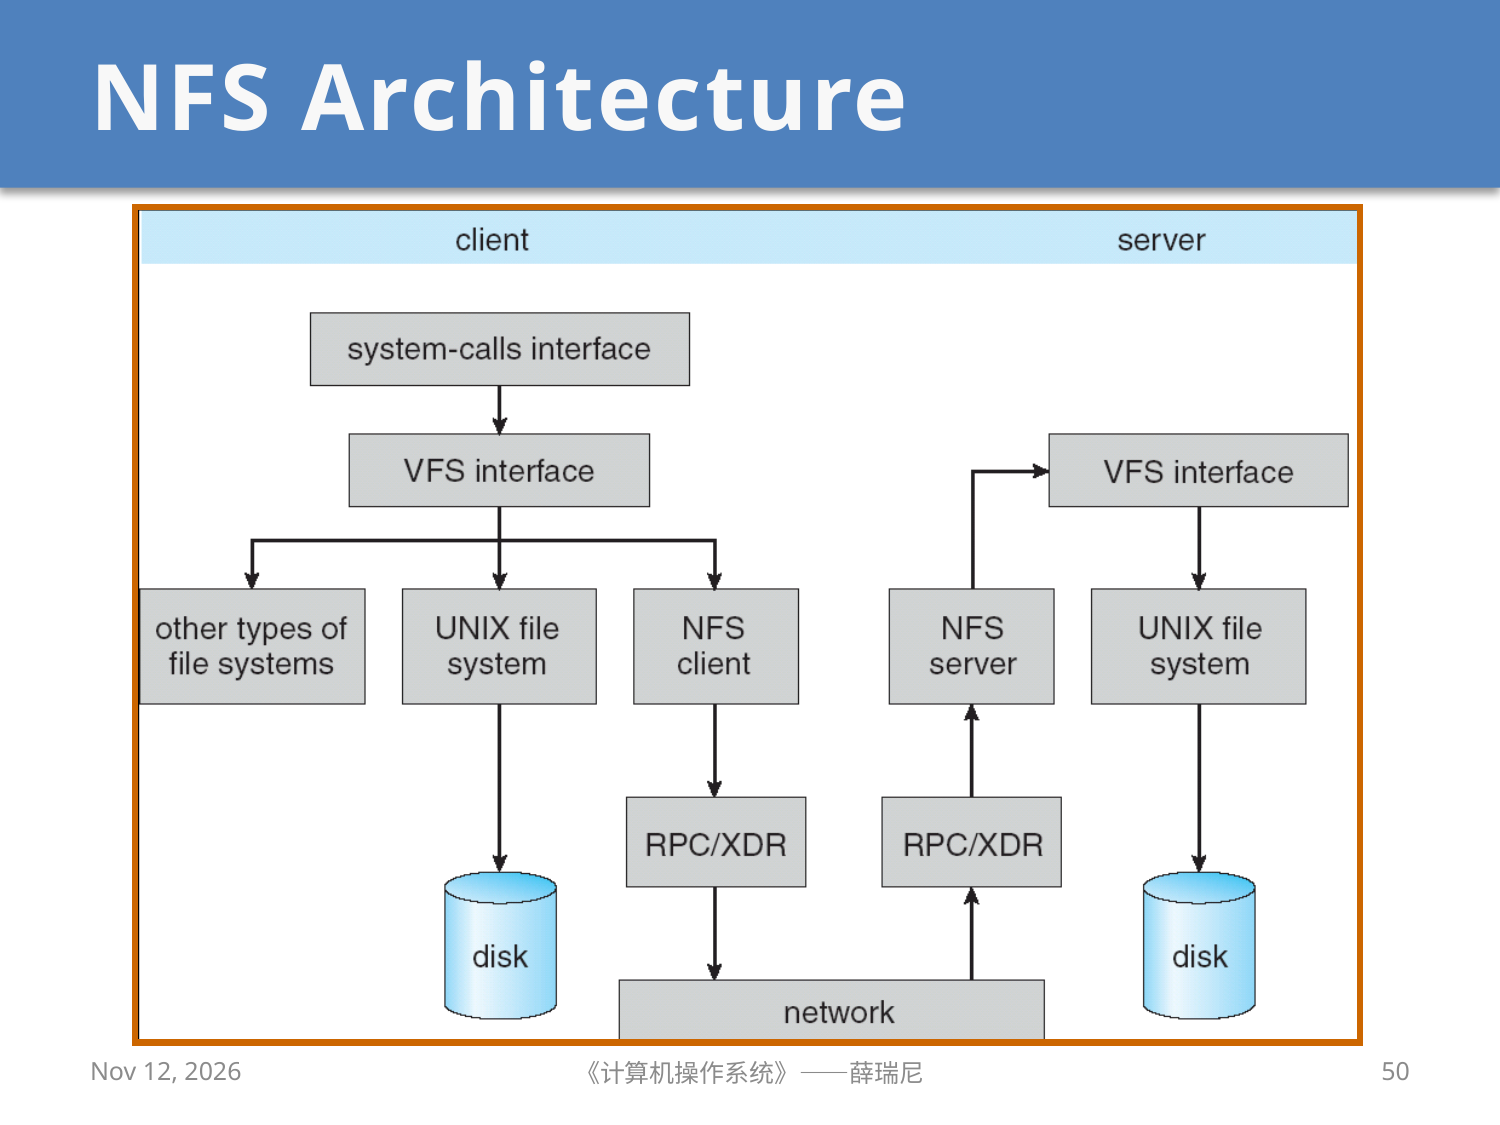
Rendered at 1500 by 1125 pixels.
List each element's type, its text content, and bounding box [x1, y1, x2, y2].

title NFS Architecture [75, 0, 1425, 188]
slide_number 50 [1074, 1042, 1425, 1103]
picture [137, 209, 1358, 1040]
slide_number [75, 1042, 425, 1103]
footer 《计算机操作系统》——薛瑞尼 [512, 1048, 988, 1103]
